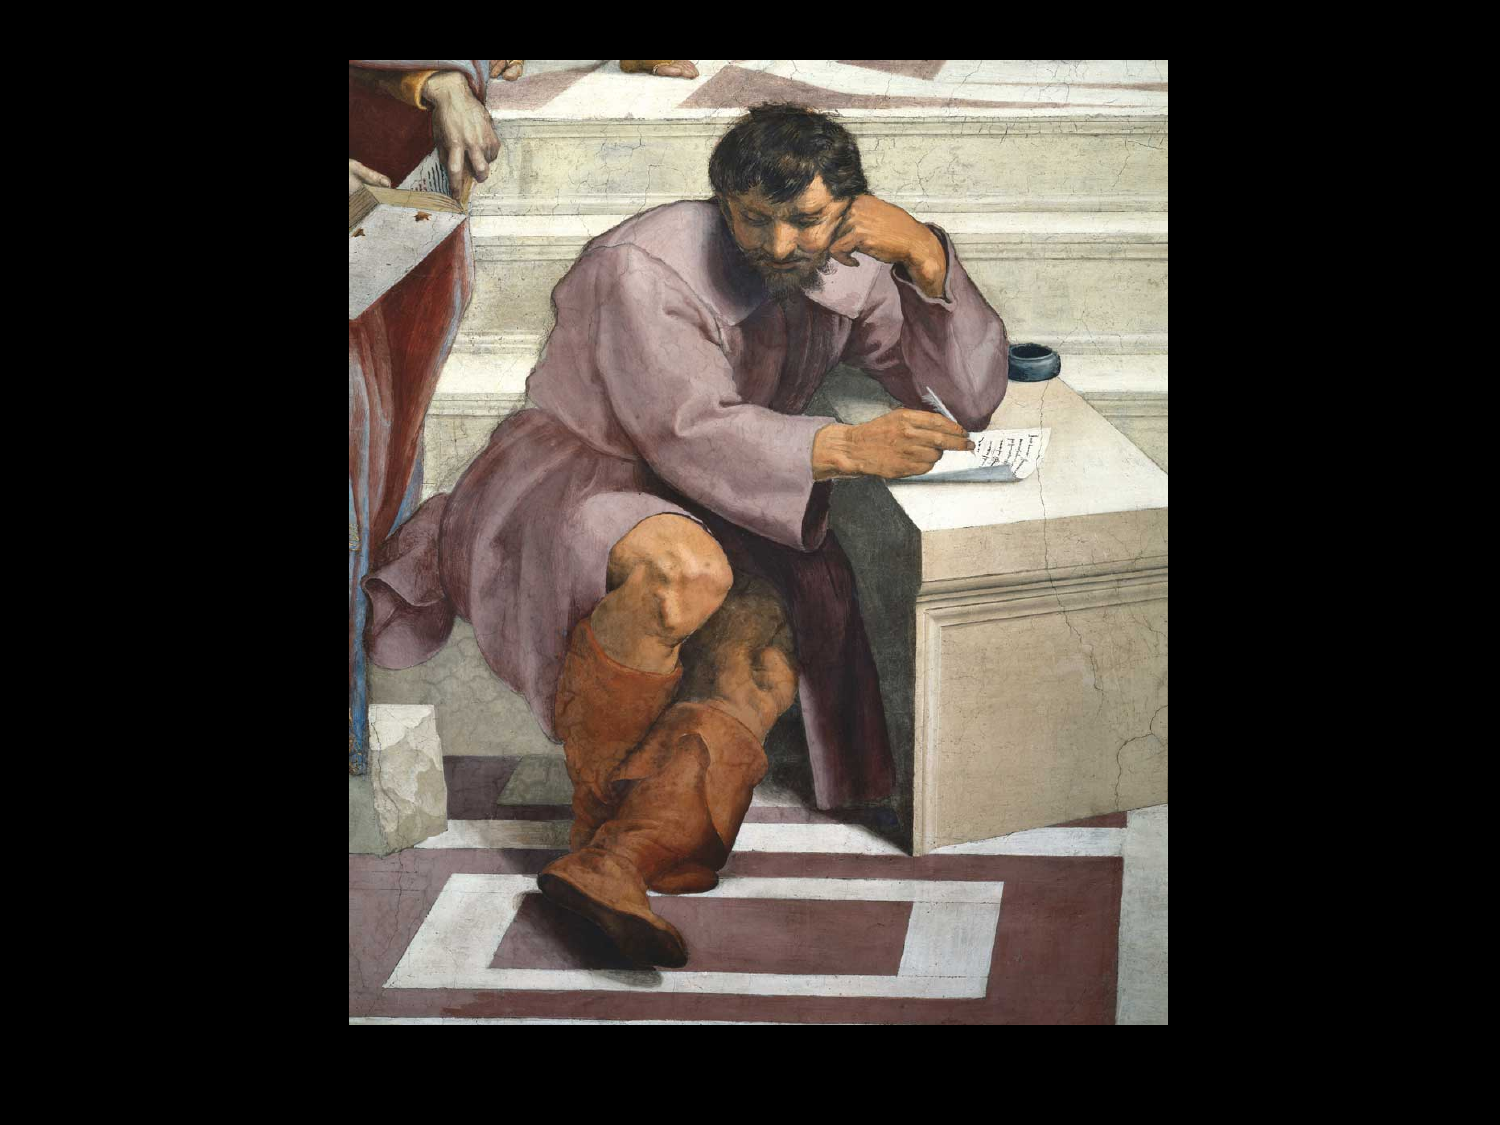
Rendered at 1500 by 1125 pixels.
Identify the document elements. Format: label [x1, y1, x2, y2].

picture [349, 60, 1168, 1026]
